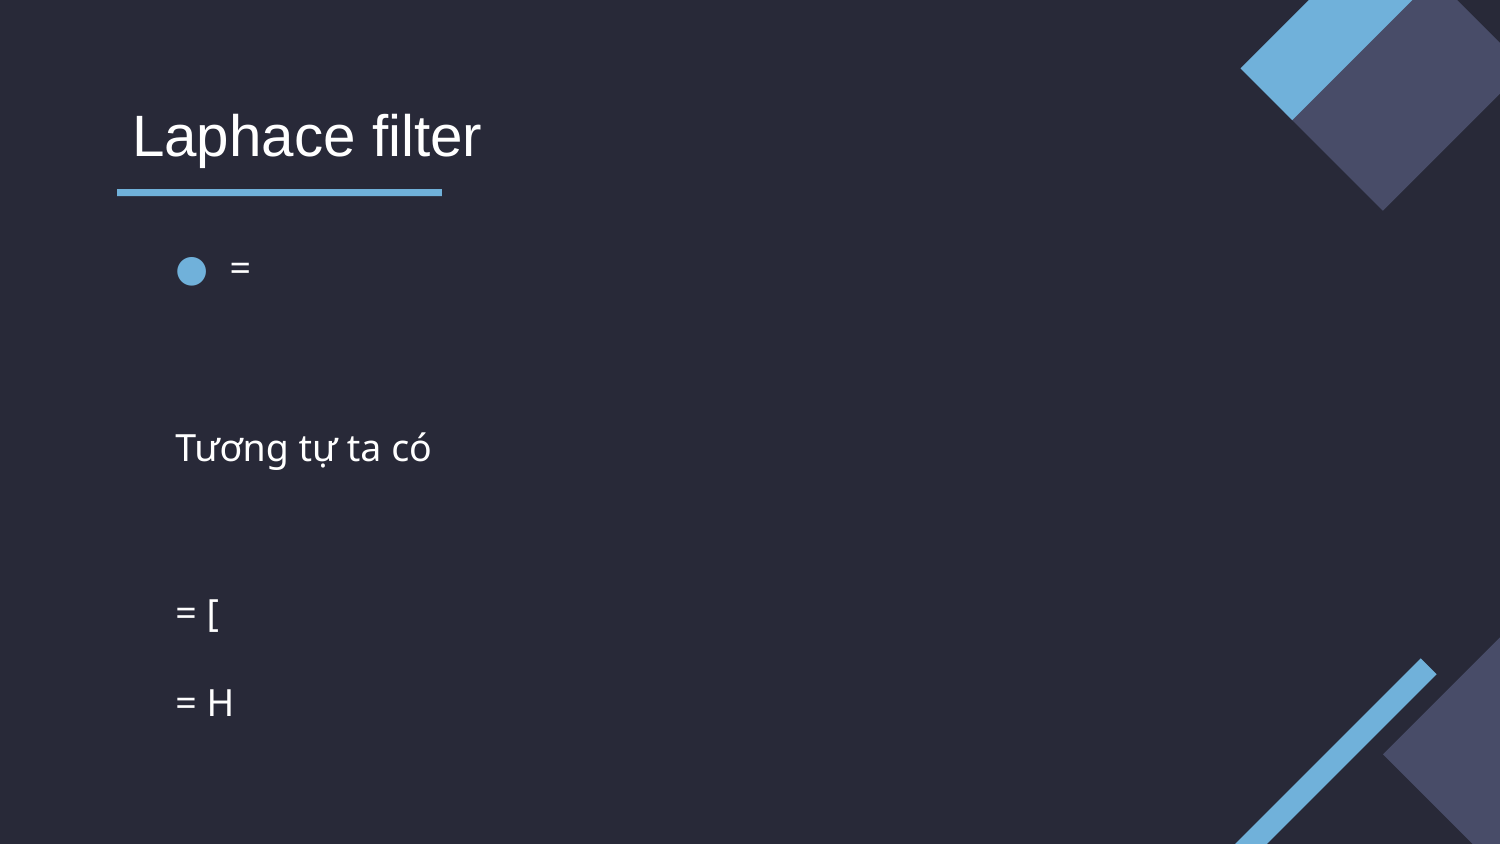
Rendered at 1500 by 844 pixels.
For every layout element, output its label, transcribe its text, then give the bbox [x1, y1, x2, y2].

title Laphace filter [116, 88, 1383, 177]
text_box [117, 189, 442, 197]
